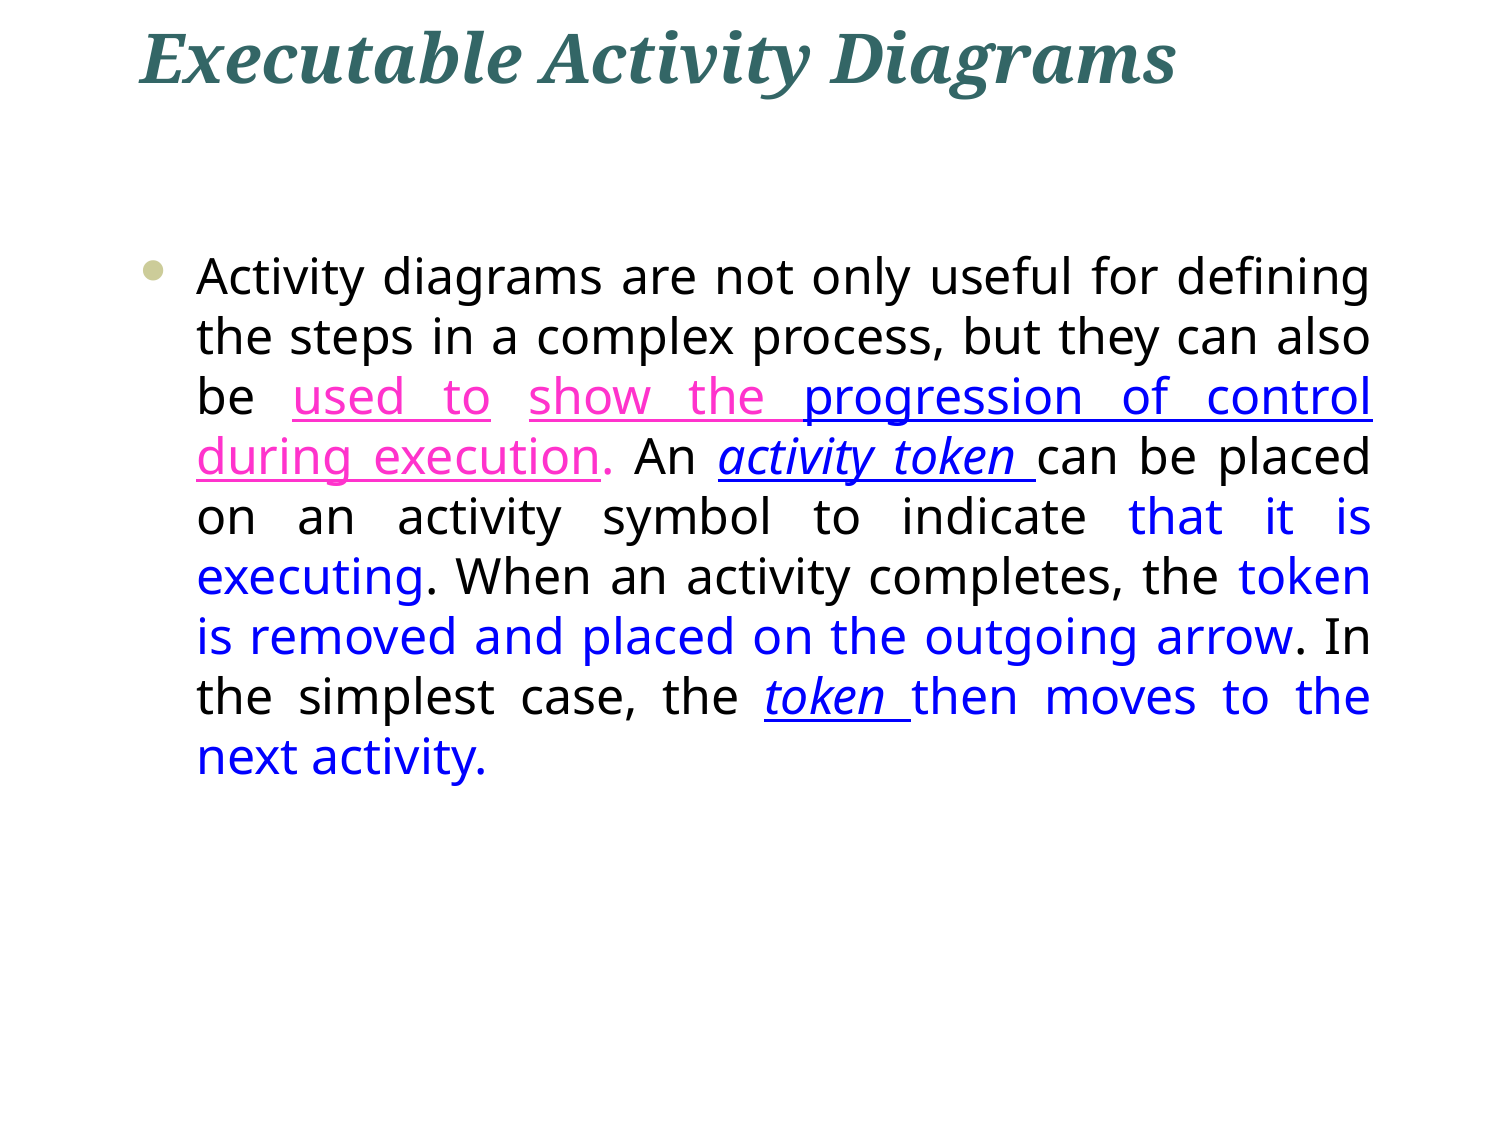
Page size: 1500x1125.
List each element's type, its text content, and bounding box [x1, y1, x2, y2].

title Executable Activity Diagrams [125, 0, 1388, 188]
list Activity diagrams are not only useful for defining the steps in a complex process, but they can also be used to show the progression of control during execution. An activity token can be placed on an activity symbol to indicate that it is executing. When an activity completes, the token is removed and placed on the outgoing arrow. In the simplest case, the token then moves to the next activity. [125, 237, 1388, 900]
